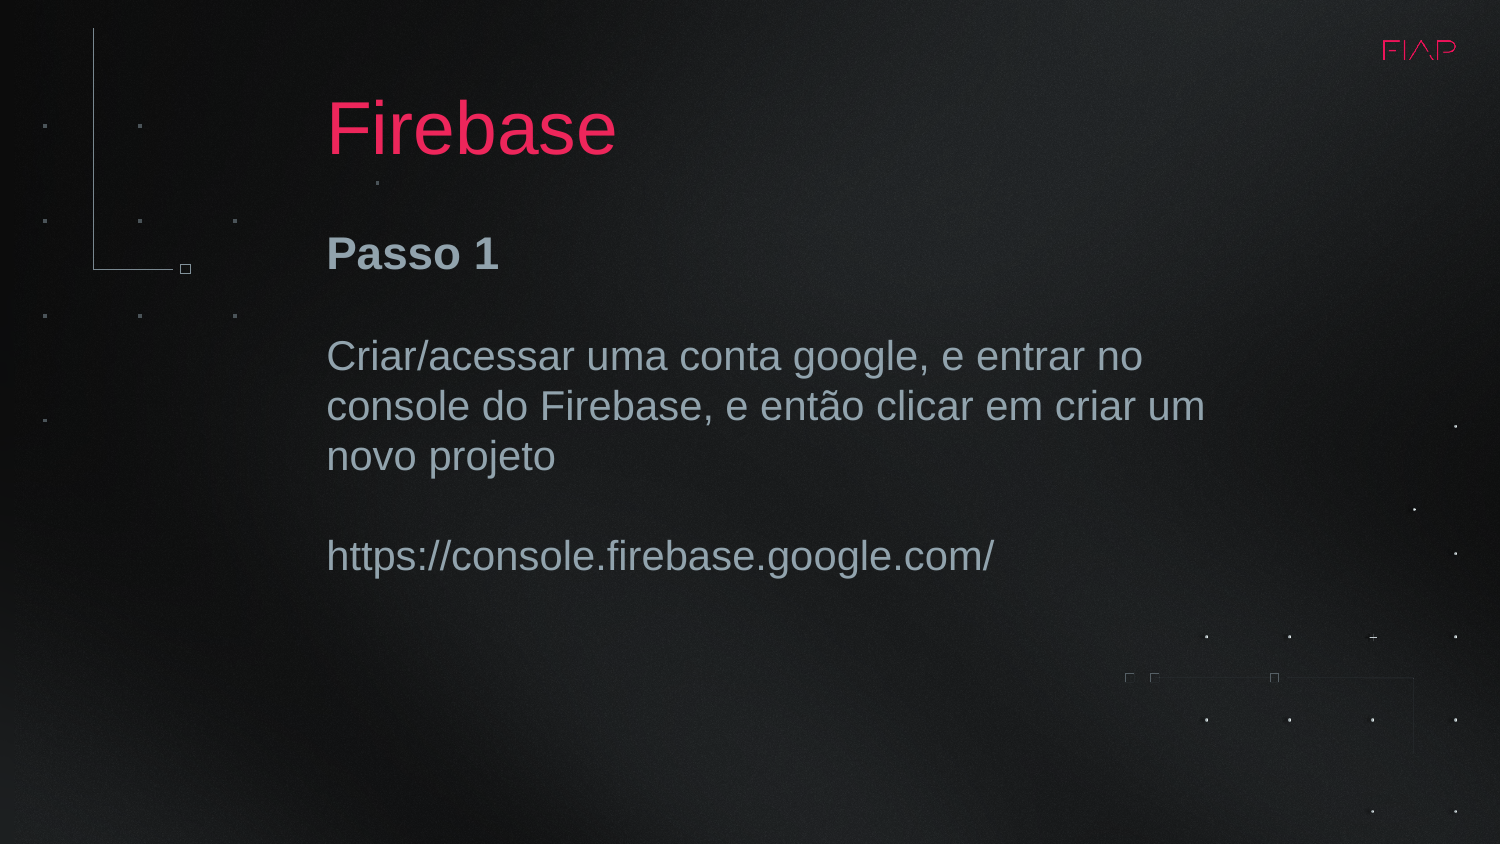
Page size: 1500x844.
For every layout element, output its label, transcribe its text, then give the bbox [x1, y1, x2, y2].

text_box Firebase [383, 72, 1126, 177]
text_box Passo 1 Criar/acessar uma conta google, e entrar no console do Firebase, e então clicar em criar um novo projeto https://console.firebase.google.com/ [311, 216, 1292, 587]
picture [0, 0, 1500, 844]
